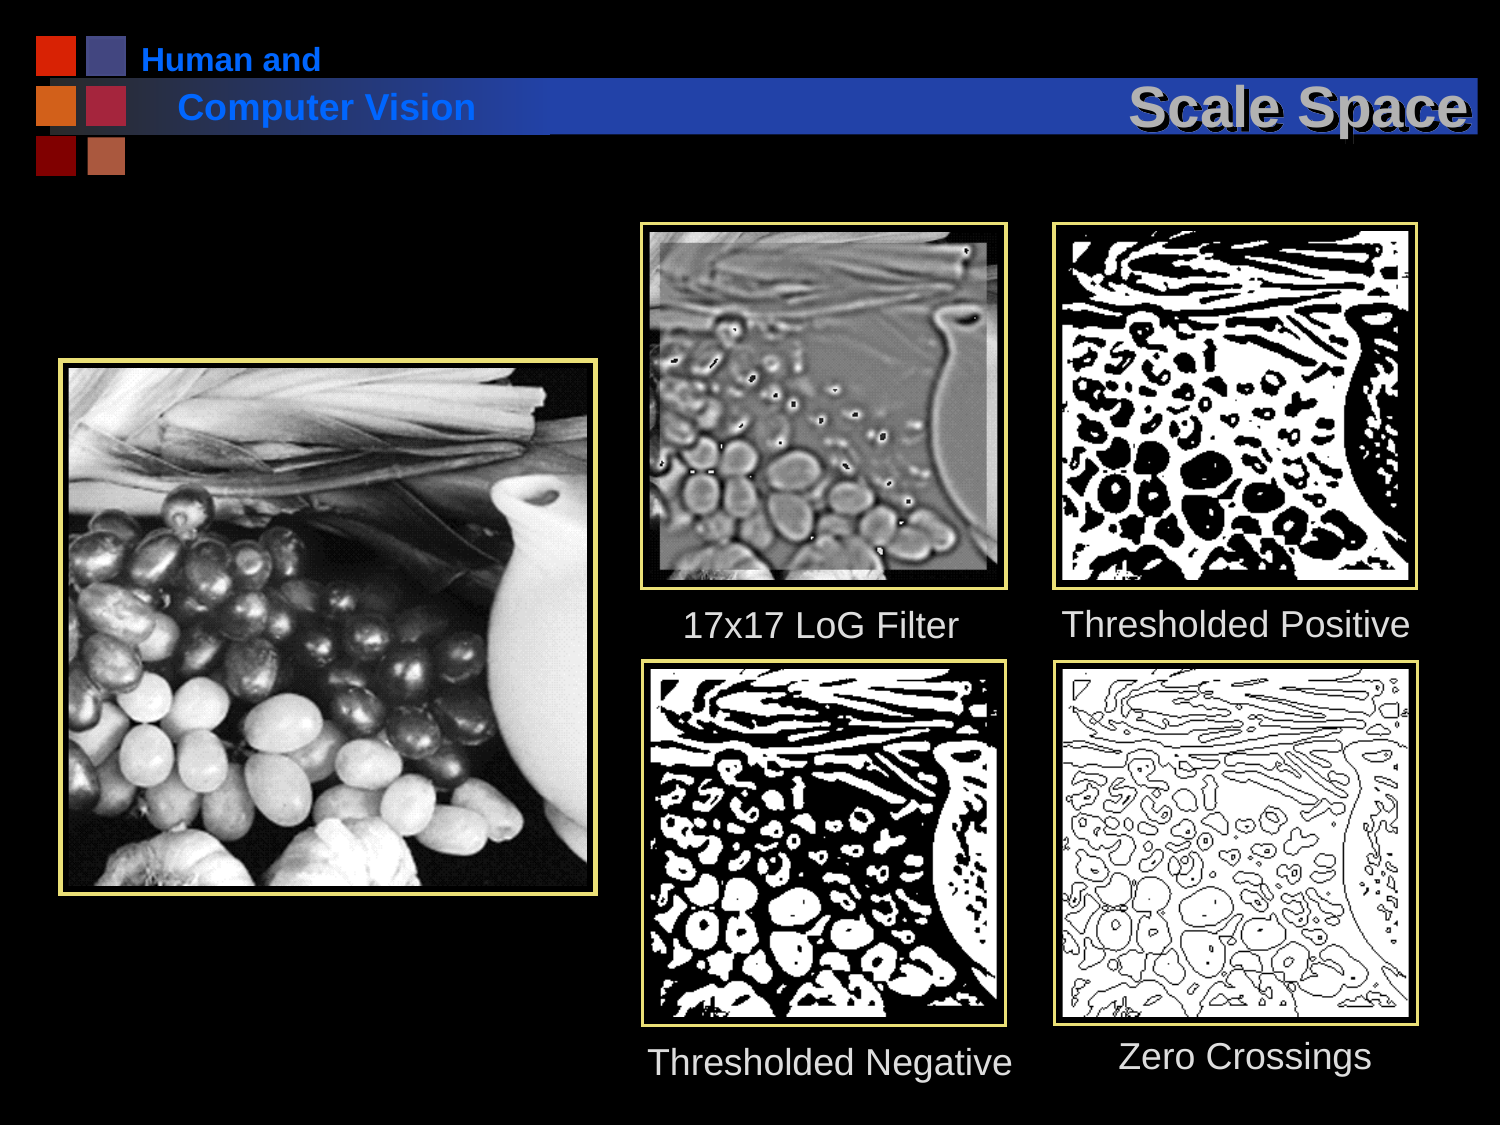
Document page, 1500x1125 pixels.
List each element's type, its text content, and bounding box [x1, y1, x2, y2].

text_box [62, 224, 1427, 1092]
title Scale Space [1097, 46, 1500, 148]
